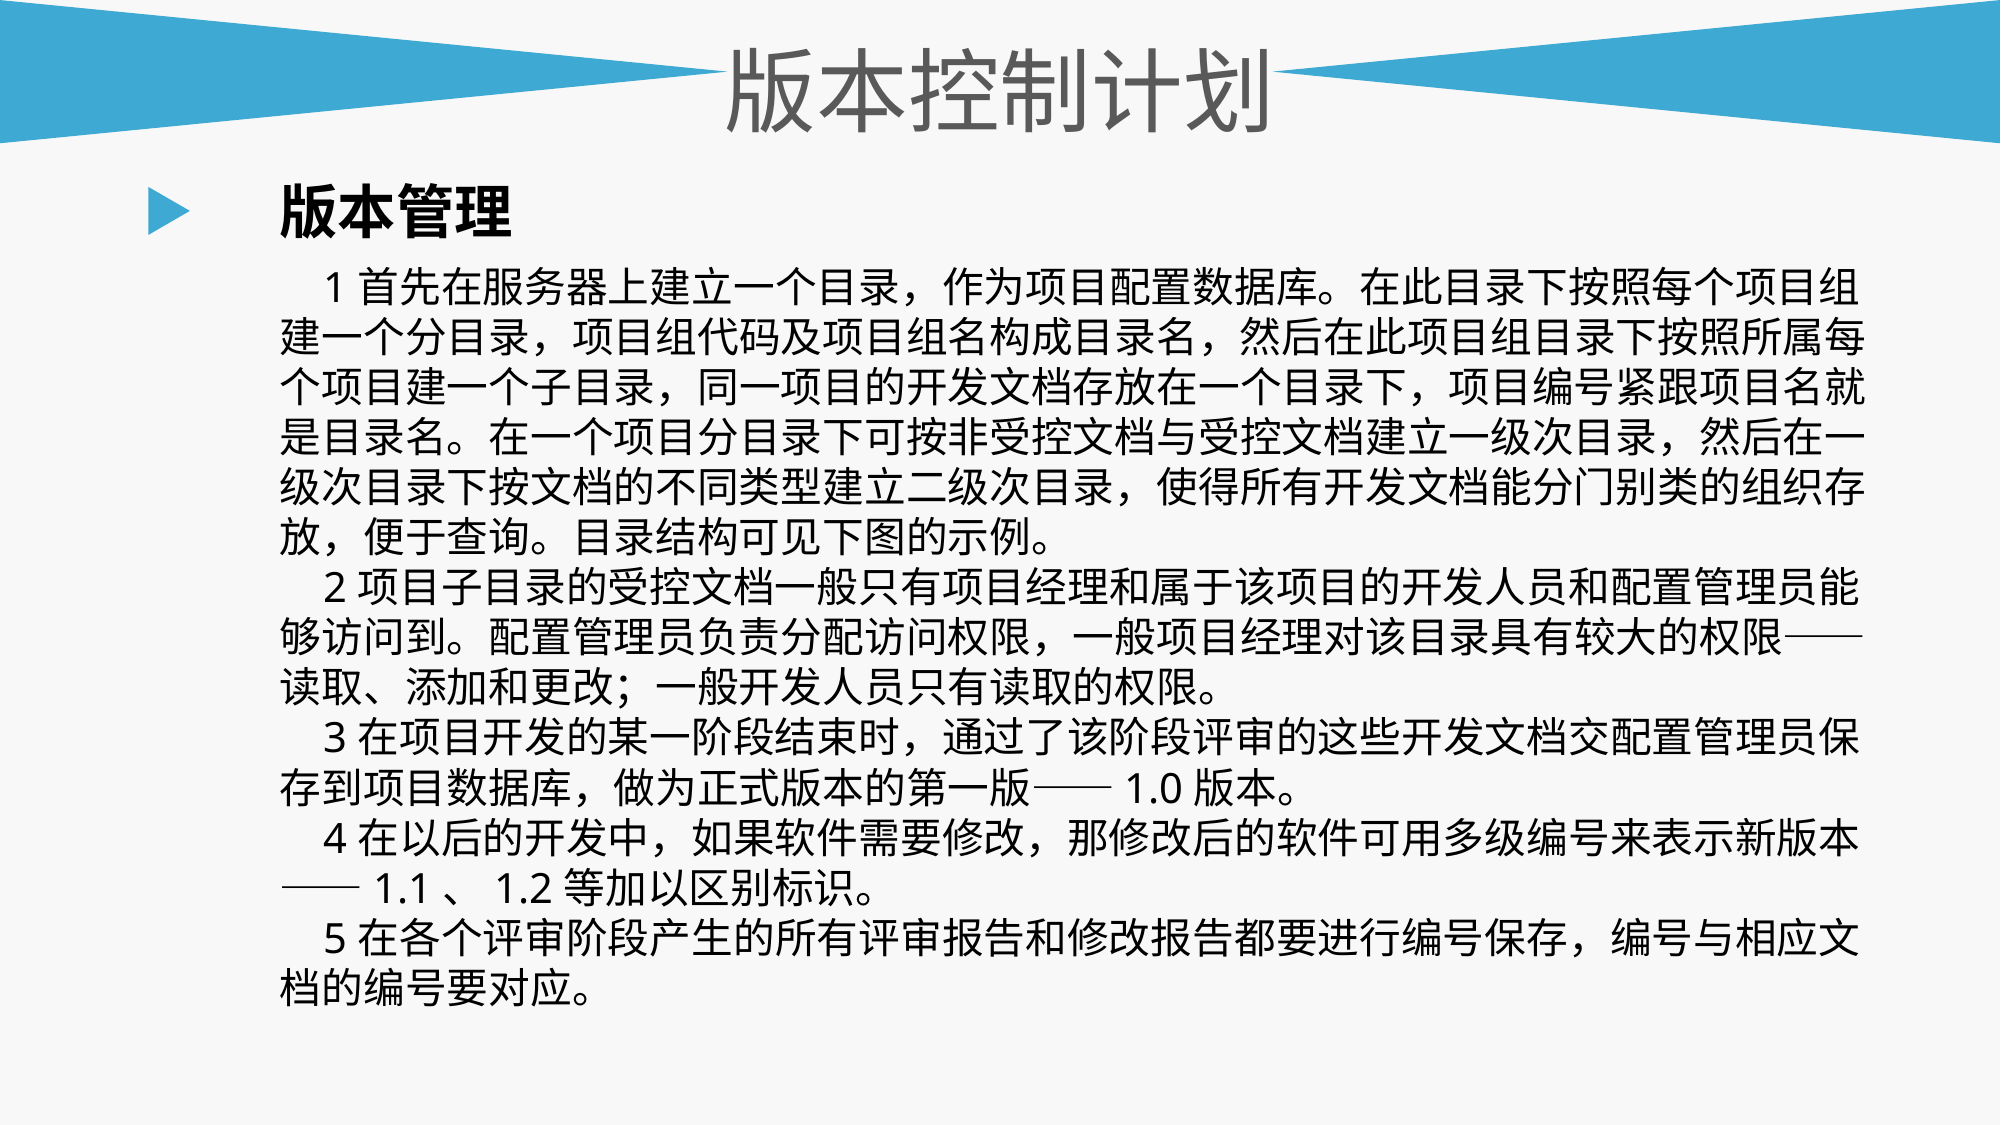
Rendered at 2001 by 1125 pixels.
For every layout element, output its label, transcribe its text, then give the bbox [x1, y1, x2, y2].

text_box 1首先在服务器上建立一个目录，作为项目配置数据库。在此目录下按照每个项目组建一个分目录，项目组代码及项目组名构成目录名，然后在此项目组目录下按照所属每个项目建一个子目录，同一项目的开发文档存放在一个目录下，项目编号紧跟项目名就是目录名。在一个项目分目录下可按非受控文档与受控文档建立一级次目录，然后在一级次目录下按文档的不同类型建立二级次目录，使得所有开发文档能分门别类的组织存放，便于查询。目录结构可见下图的示例。 2项目子目录的受控文档一般只有项目经理和属于该项目的开发人员和配置管理员能够访问到。配置管理员负责分配访问权限，一般项目经理对该目录具有较大的权限——读取、添加和更改；一般开发人员只有读取的权限。 3在项目开发的某一阶段结束时，通过了该阶段评审的这些开发文档交配置管理员保存到项目数据库，做为正式版本的第一版——1.0版本。 4在以后的开发中，如果软件需要修改，那修改后的软件可用多级编号来表示新版本——1.1、1.2等加以区别标识。 5在各个评审阶段产生的所有评审报告和修改报告都要进行编号保存，编号与相应文档的编号要对应。 [265, 253, 1905, 1019]
text_box [0, 0, 709, 145]
text_box 版本管理 [265, 168, 1099, 253]
text_box 版本控制计划 [709, 26, 1291, 151]
text_box [147, 185, 192, 237]
text_box [1291, 0, 2000, 145]
